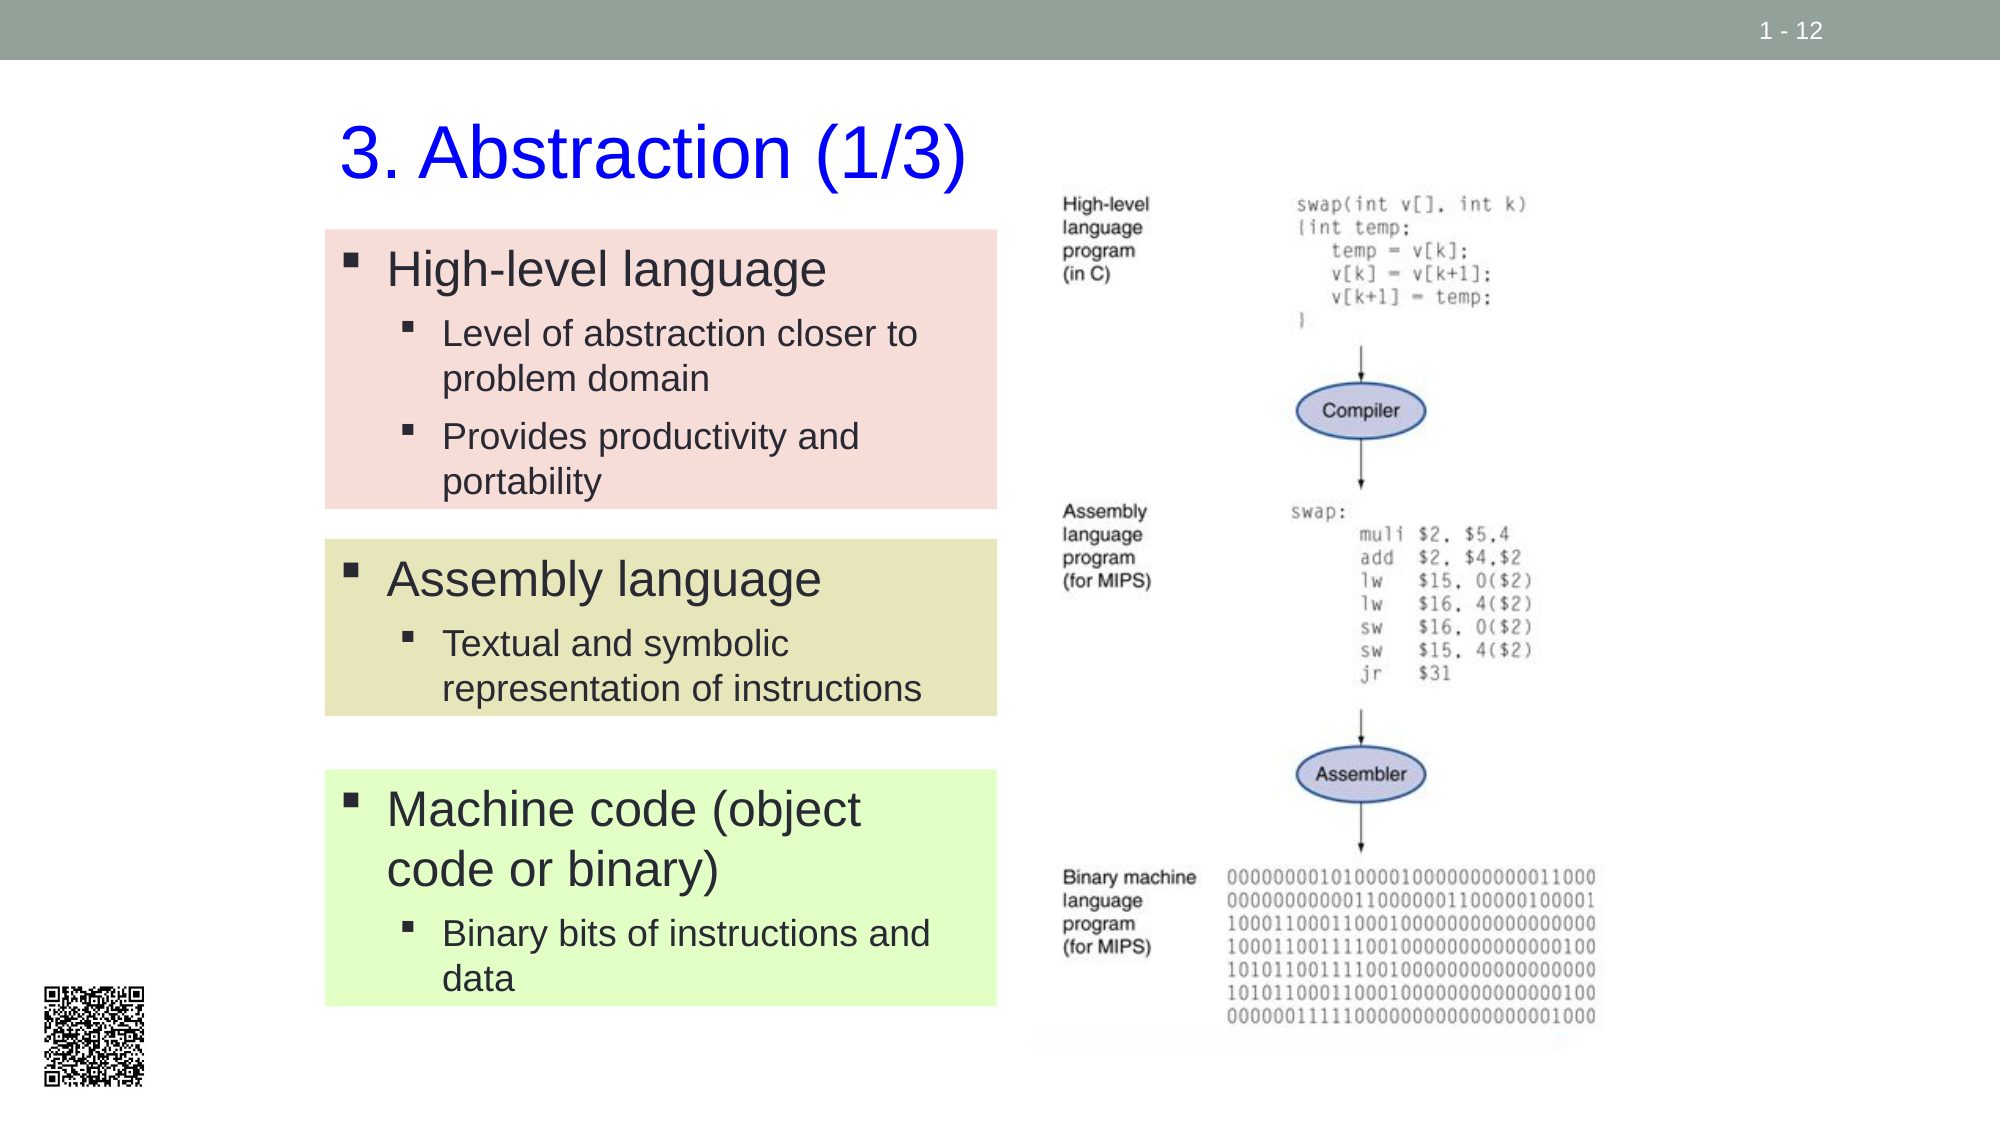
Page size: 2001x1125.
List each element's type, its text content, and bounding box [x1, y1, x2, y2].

text_box Machine code (object code or binary) Binary bits of instructions and data [324, 769, 998, 1007]
text_box Assembly language Textual and symbolic representation of instructions [324, 538, 998, 717]
picture [42, 984, 148, 1089]
text_box High-level language Level of abstraction closer to problem domain Provides productivity and portability [324, 229, 998, 510]
text_box 3. Abstraction (1/3) [324, 96, 1675, 202]
slide_number 1 - 12 [1744, 3, 1900, 57]
picture [1030, 176, 1621, 1049]
